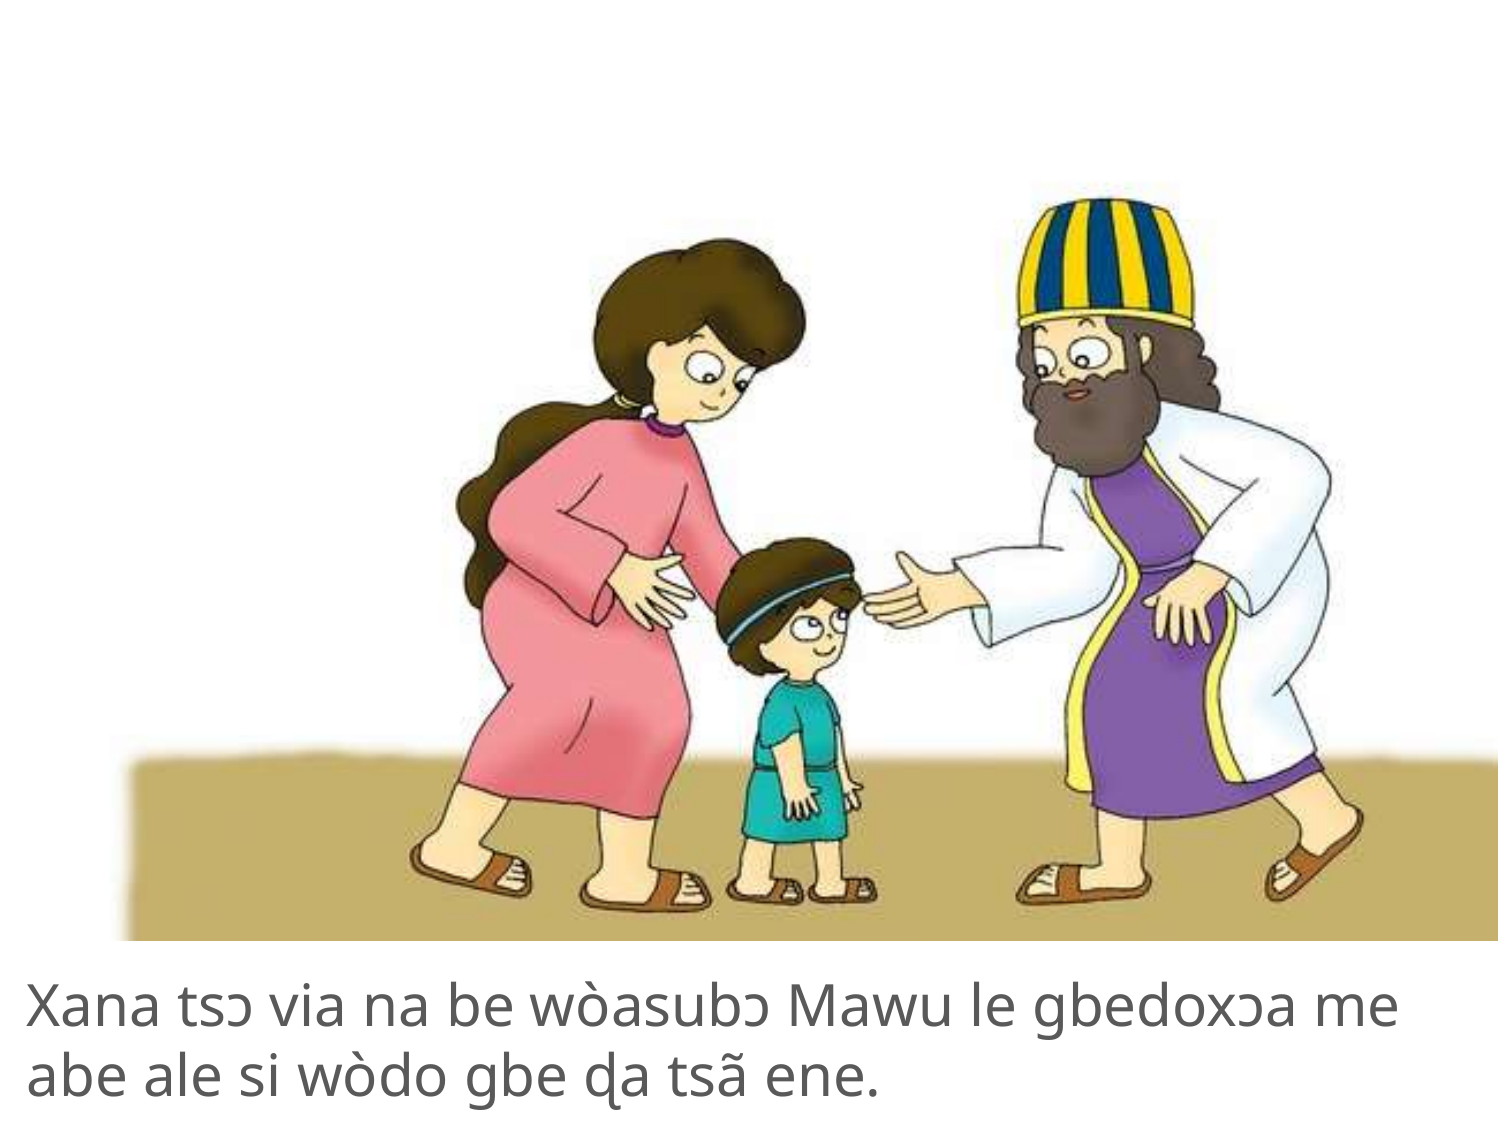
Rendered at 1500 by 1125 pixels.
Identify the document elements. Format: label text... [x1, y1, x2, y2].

picture [0, 0, 1498, 941]
text_box Xana tsɔ via na be wòasubɔ Mawu le gbedoxɔa me abe ale si wòdo gbe ɖa tsã ene. [11, 961, 1498, 1116]
